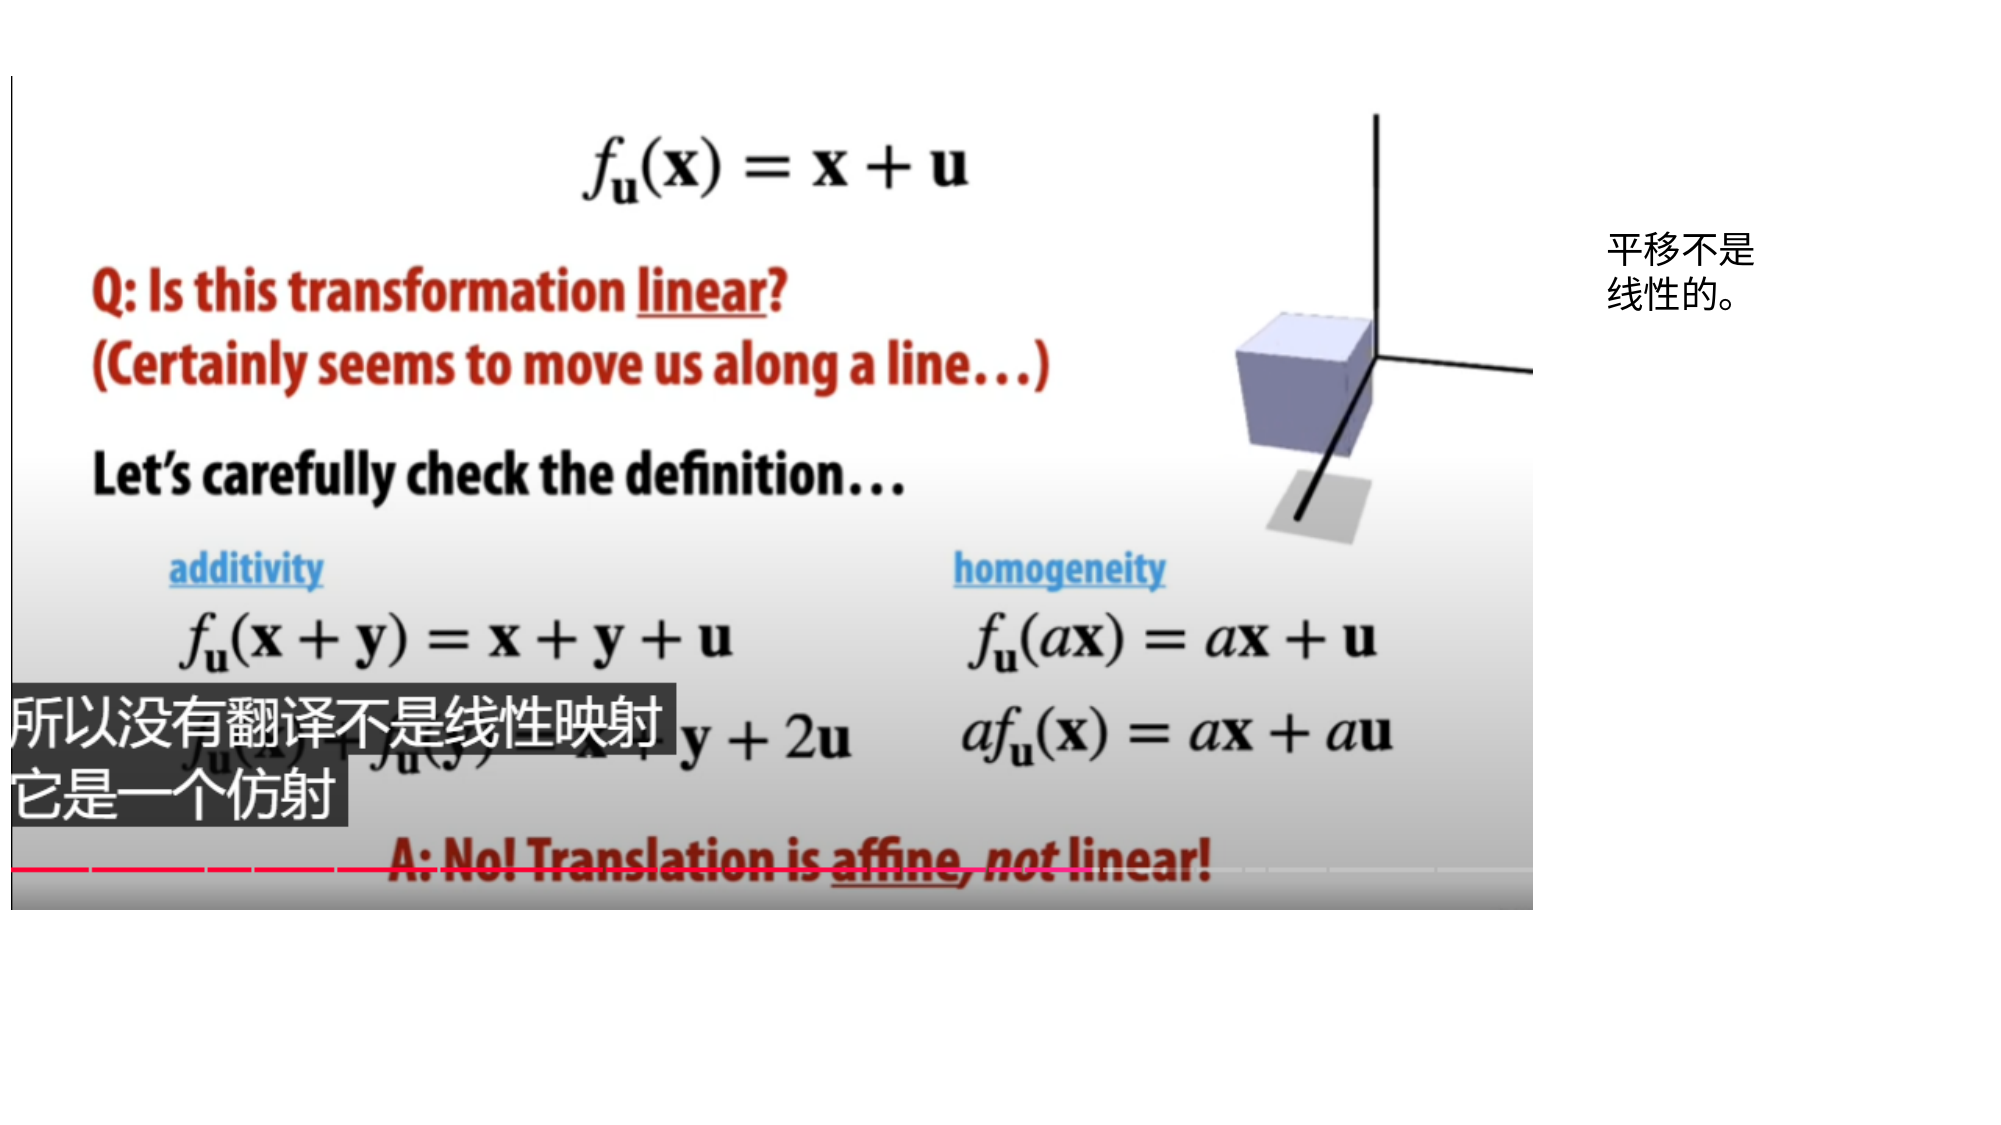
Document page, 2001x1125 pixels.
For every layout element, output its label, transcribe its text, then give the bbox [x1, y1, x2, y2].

text_box 平移不是线性的。 [1591, 219, 1805, 324]
picture [11, 76, 1533, 910]
